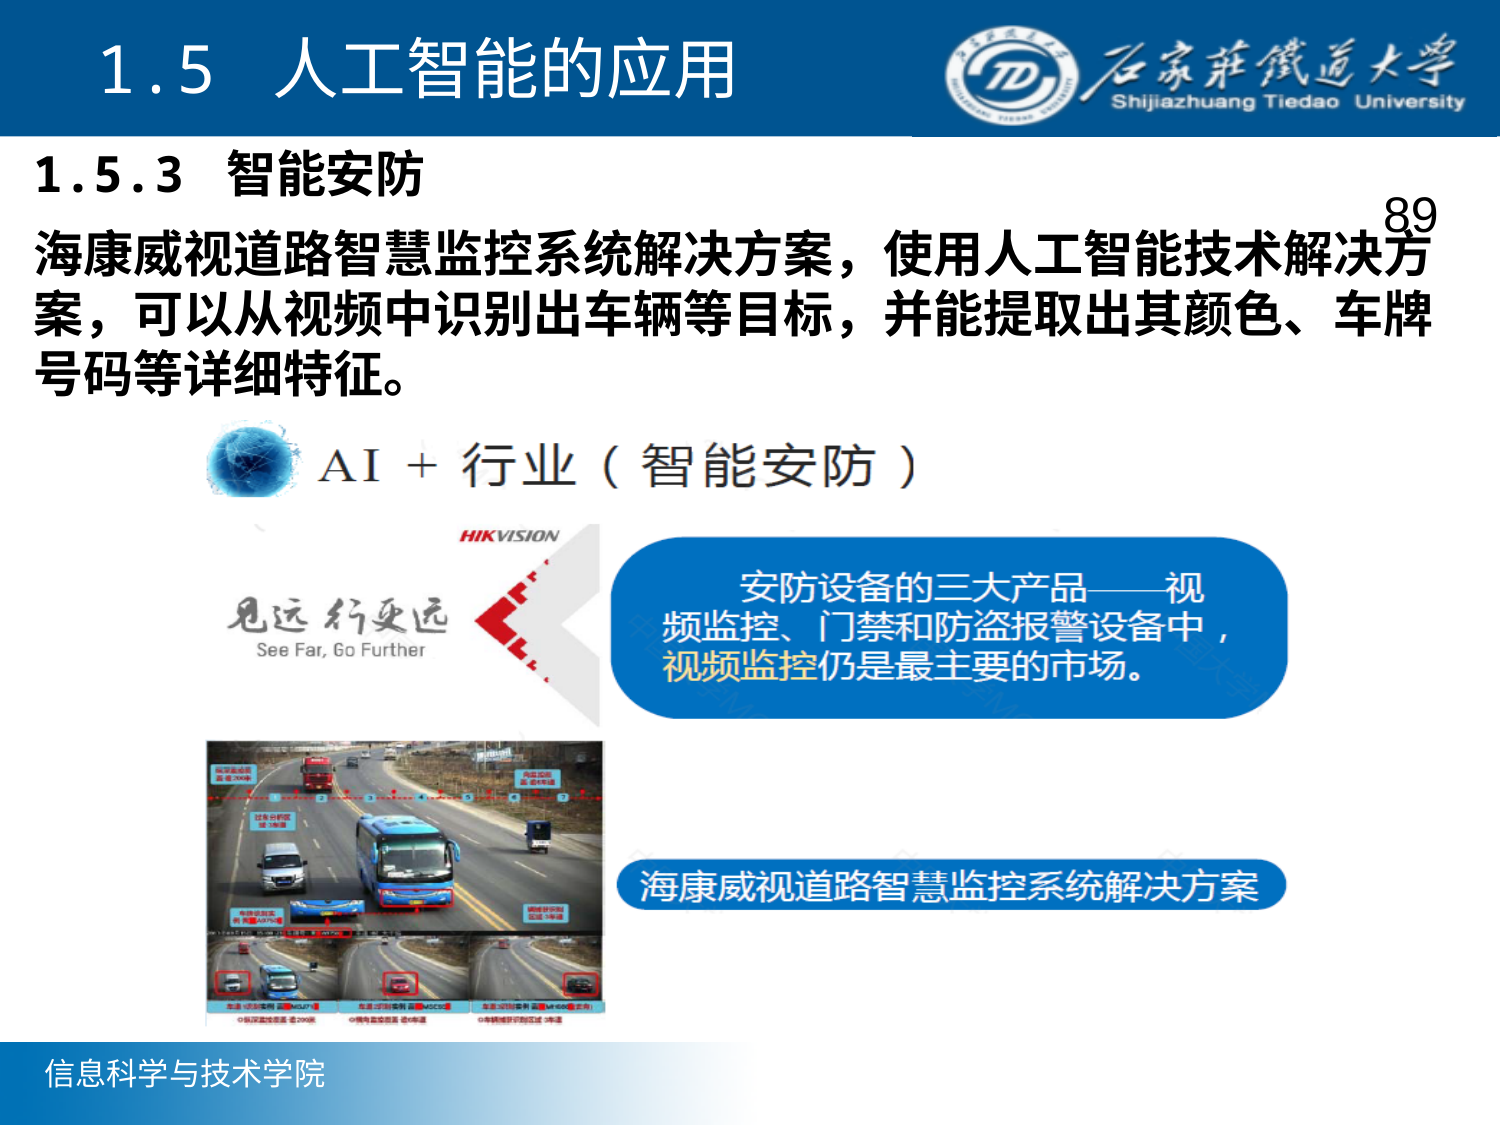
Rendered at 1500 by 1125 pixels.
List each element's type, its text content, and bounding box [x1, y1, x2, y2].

text_box 89 [1368, 175, 1454, 250]
text_box 1.5.3 智能安防 海康威视道路智慧监控系统解决方案，使用人工智能技术解决方案，可以从视频中识别出车辆等目标，并能提取出其颜色、车牌号码等详细特征。 [22, 137, 1478, 268]
picture [912, 0, 1497, 137]
text_box 1.5 人工智能的应用 [82, 19, 755, 114]
picture [180, 420, 1292, 1036]
picture [0, 1042, 1500, 1125]
